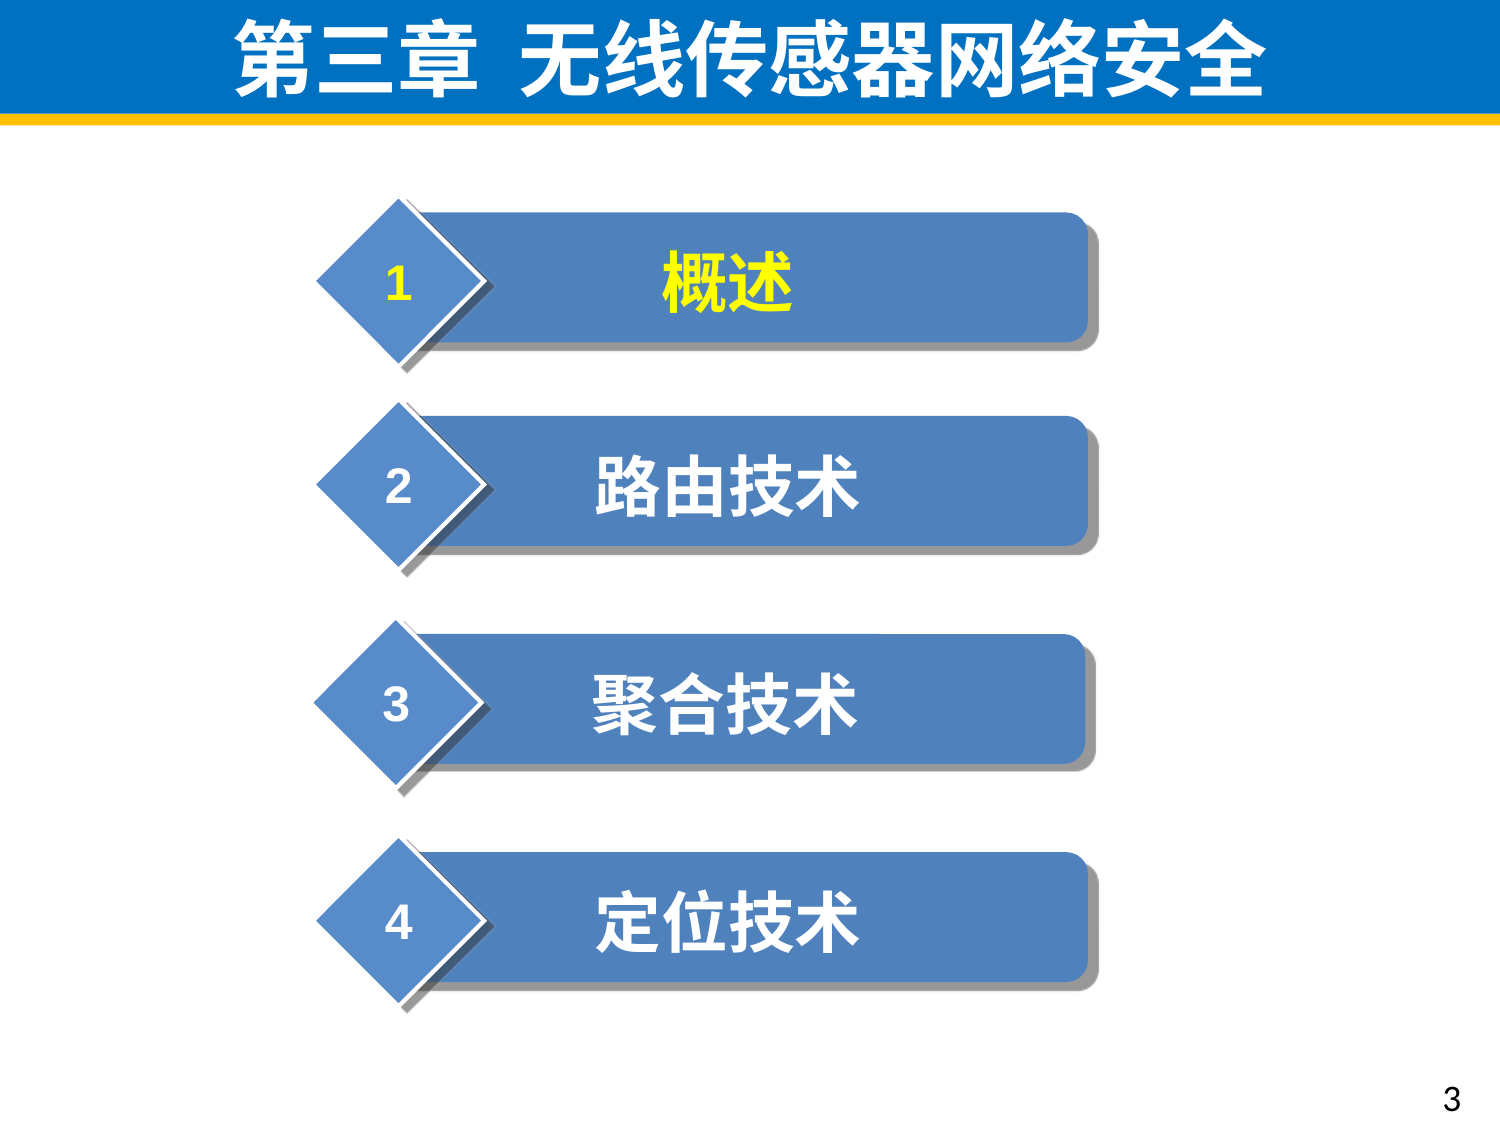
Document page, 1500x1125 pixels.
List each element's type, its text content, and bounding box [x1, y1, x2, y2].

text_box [312, 398, 1089, 571]
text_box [310, 616, 1086, 789]
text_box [312, 195, 1089, 367]
text_box 3 [1427, 1066, 1499, 1125]
title 第三章 无线传感器网络安全 [0, 0, 1500, 114]
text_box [312, 834, 1089, 1007]
